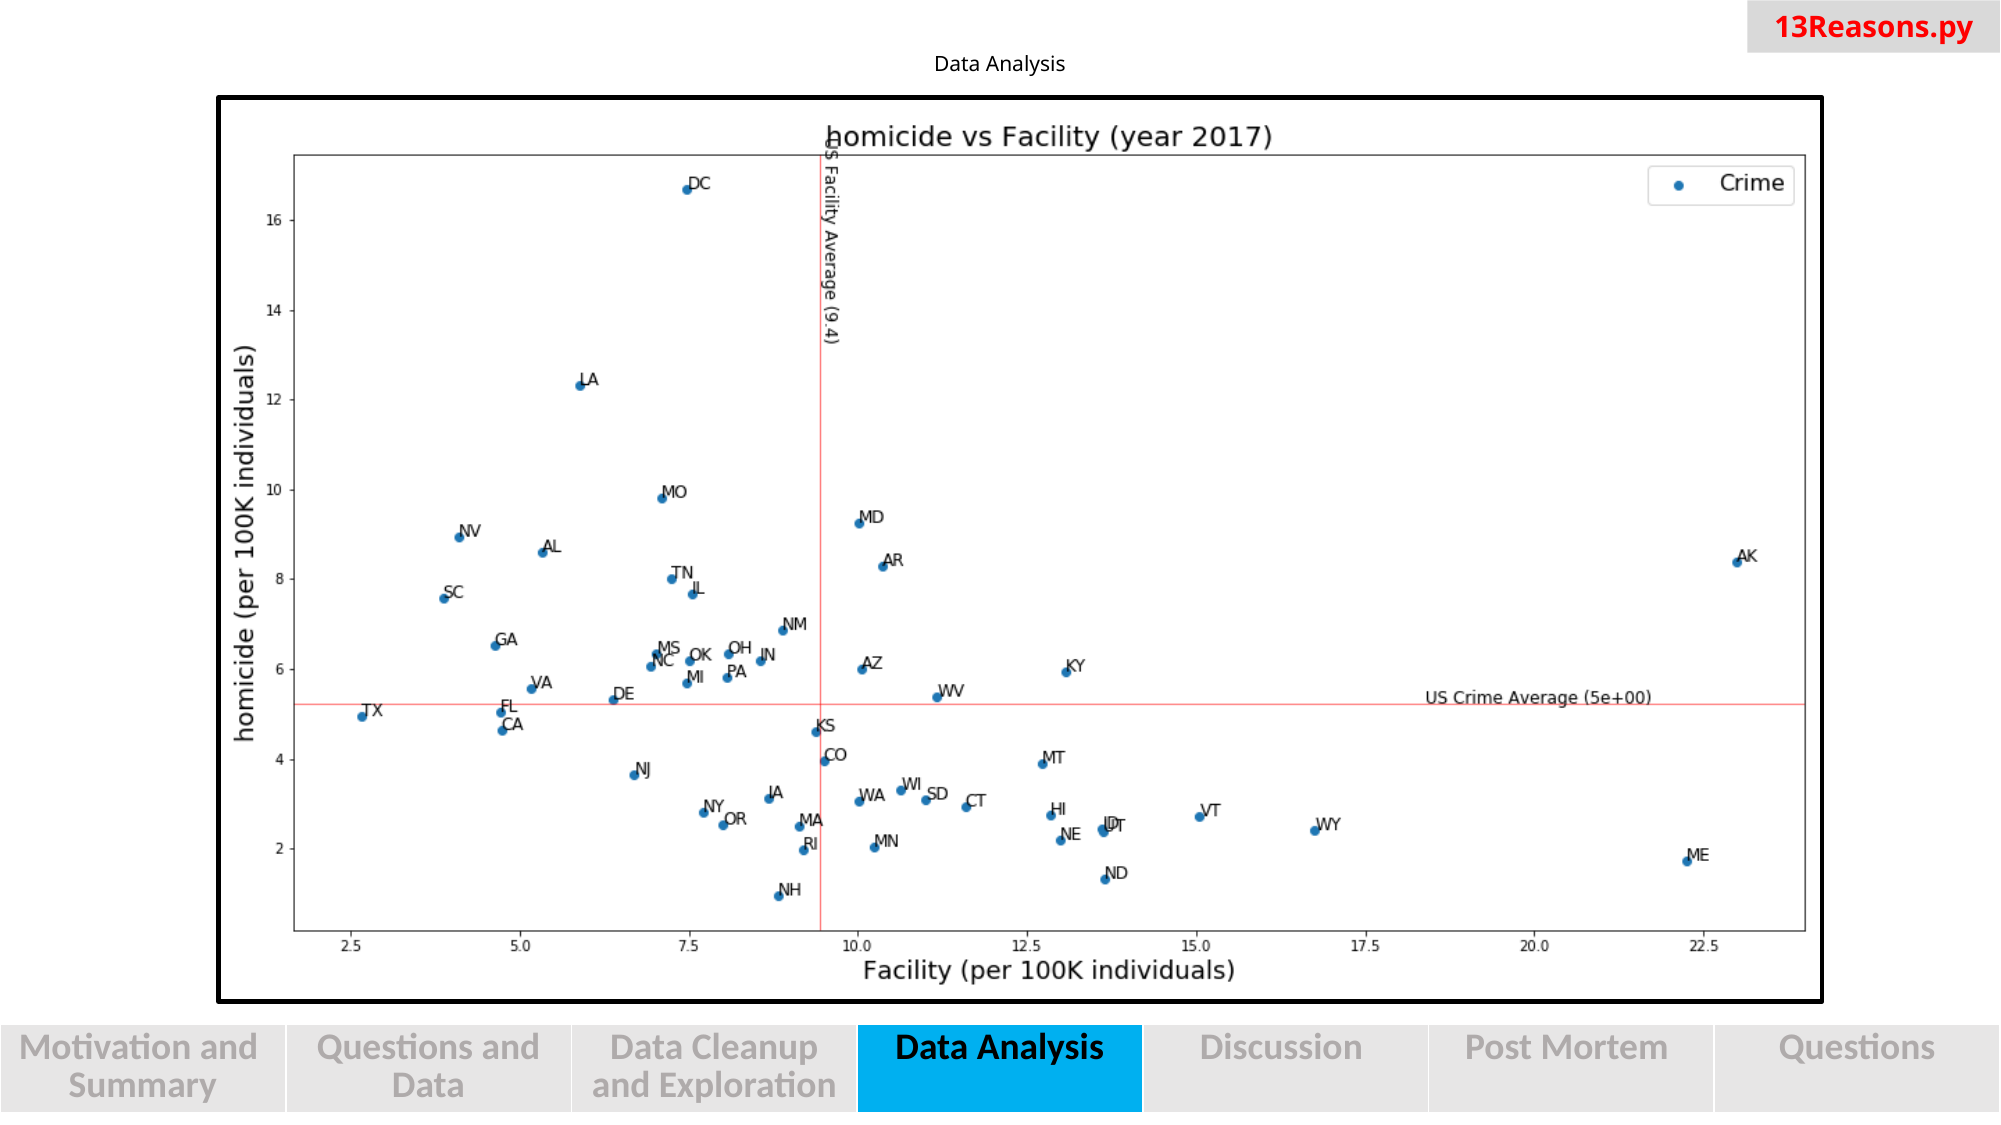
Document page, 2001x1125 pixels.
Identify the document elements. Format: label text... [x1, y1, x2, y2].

table_header Discussion [1144, 1025, 1428, 1112]
table_header Questions [1715, 1025, 1999, 1112]
text_box 13Reasons.py [1747, 0, 2000, 53]
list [220, 99, 1820, 1000]
table_header Questions and Data [287, 1025, 571, 1112]
title Data Analysis [137, 0, 1863, 132]
table_header Data Cleanup and Exploration [572, 1025, 856, 1112]
table_header Post Mortem [1429, 1025, 1713, 1112]
table_header Motivation and Summary [1, 1025, 285, 1112]
table_header Data Analysis [858, 1025, 1142, 1112]
